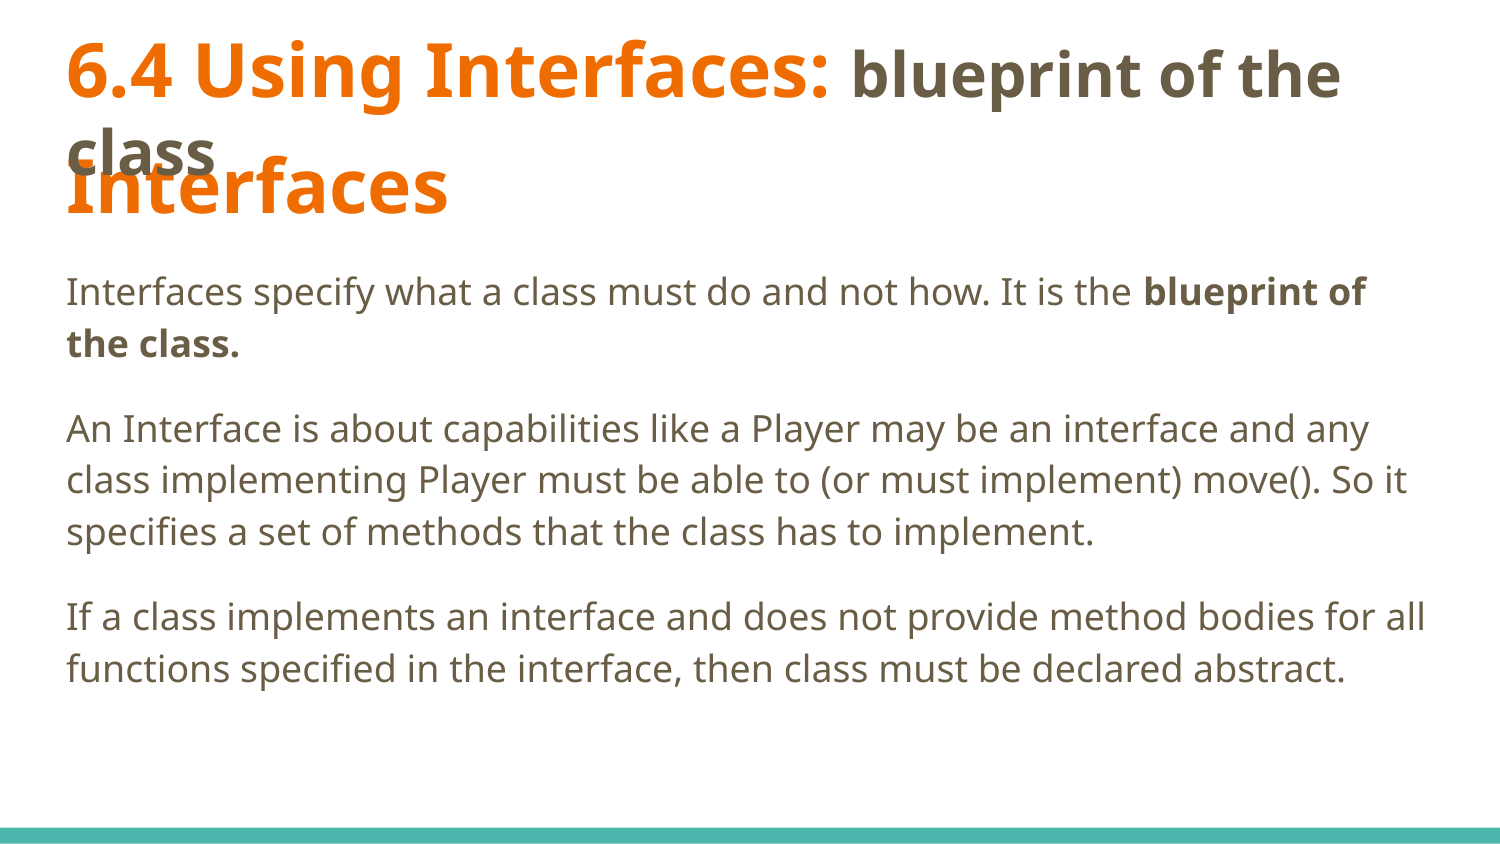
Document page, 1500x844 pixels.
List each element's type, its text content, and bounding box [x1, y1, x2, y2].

title 6.4 Using Interfaces: blueprint of the class [51, 7, 1449, 124]
title Interfaces [51, 124, 1449, 241]
list Interfaces specify what a class must do and not how. It is the blueprint of the class. An Interface is about capabilities like a Player may be an interface and any class implementing Player must be able to (or must implement) move(). So it specifies a set of methods that the class has to implement. If a class implements an interface and does not provide method bodies for all functions specified in the interface, then class must be declared abstract. [51, 246, 1449, 710]
